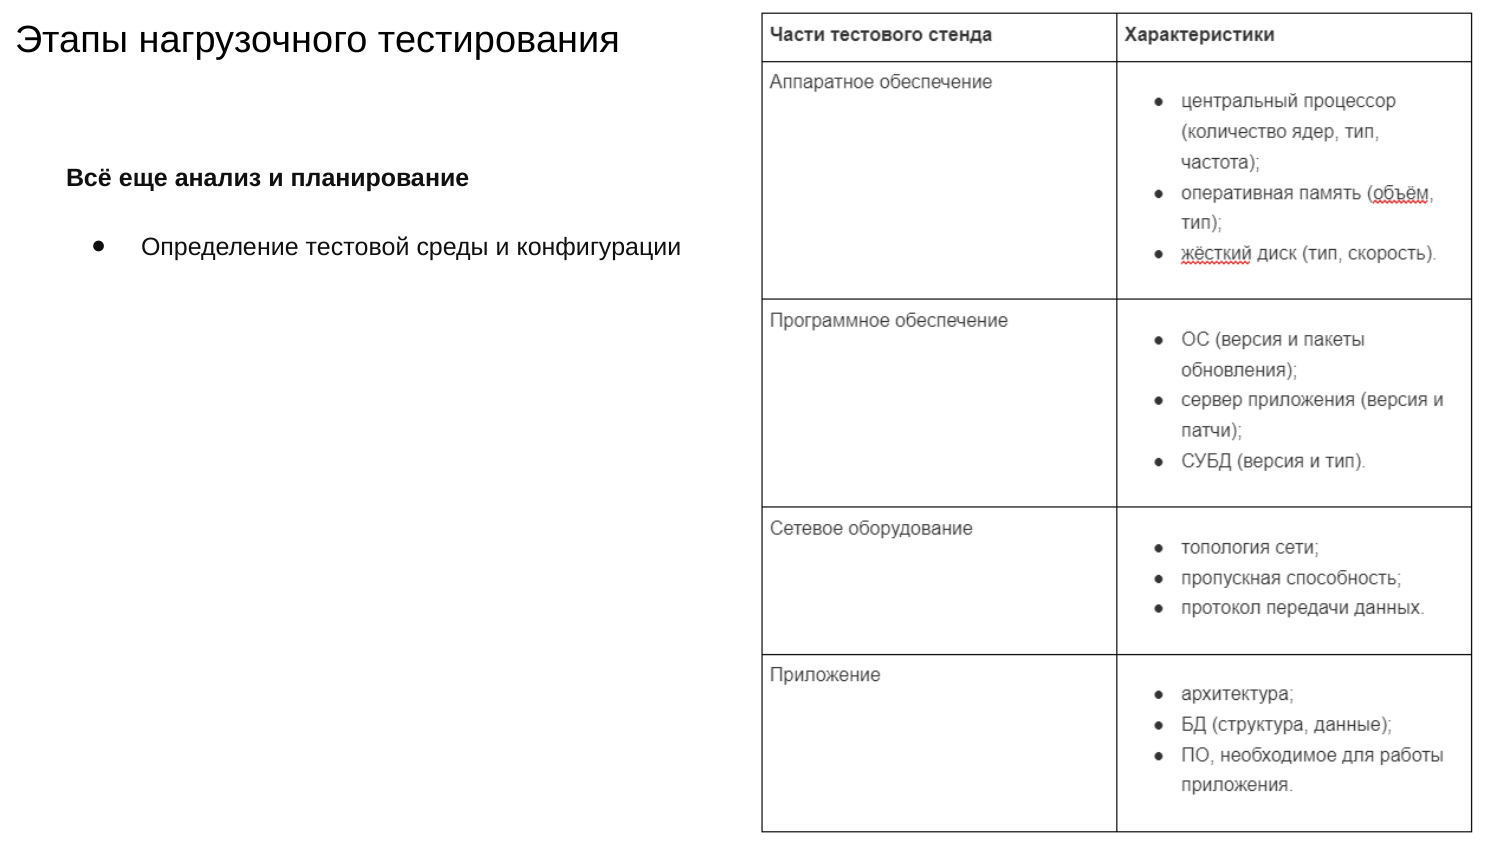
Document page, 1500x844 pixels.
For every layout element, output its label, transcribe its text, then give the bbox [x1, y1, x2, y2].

title Этапы нагрузочного тестирования [0, 0, 1206, 91]
list Всё еще анализ и планирование Определение тестовой среды и конфигурации [51, 141, 753, 703]
picture [758, 7, 1477, 836]
